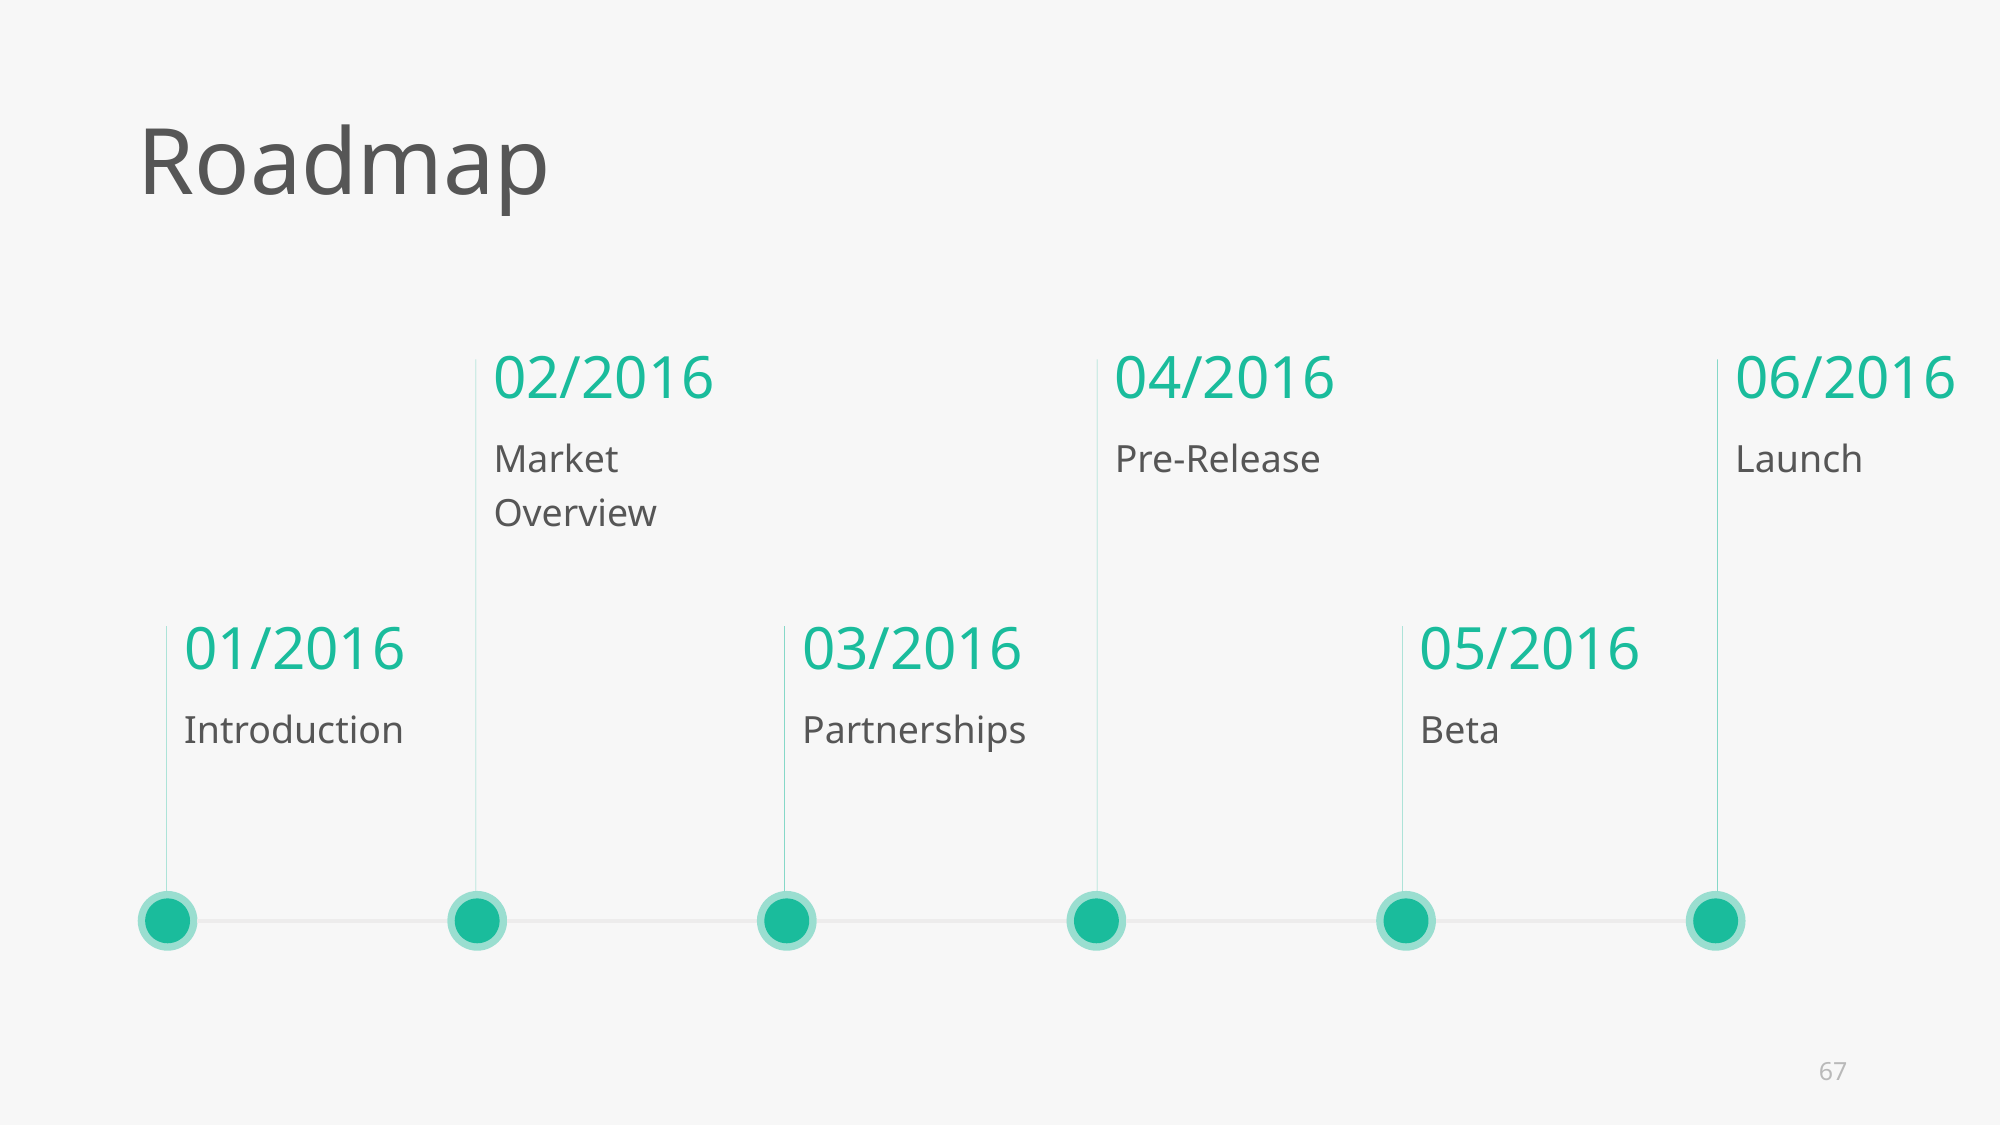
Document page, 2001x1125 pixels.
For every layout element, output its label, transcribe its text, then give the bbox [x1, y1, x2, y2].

text_box Market Overview [477, 418, 754, 541]
text_box 06/2016 [1717, 332, 1995, 418]
slide_number 67 [1412, 1042, 1863, 1103]
text_box 05/2016 [1402, 604, 1680, 689]
text_box Pre-Release [1098, 418, 1375, 487]
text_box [447, 890, 508, 951]
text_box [137, 890, 198, 951]
text_box 04/2016 [1097, 332, 1375, 418]
list Roadmap [137, 108, 873, 224]
text_box 02/2016 [475, 332, 754, 418]
text_box Launch [1718, 418, 1995, 487]
text_box Introduction [167, 690, 445, 759]
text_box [1066, 890, 1127, 951]
text_box Beta [1403, 690, 1680, 759]
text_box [1376, 890, 1436, 951]
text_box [756, 890, 817, 951]
text_box 03/2016 [784, 604, 1062, 689]
text_box Partnerships [785, 690, 1062, 759]
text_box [1685, 890, 1746, 951]
text_box 01/2016 [166, 604, 445, 689]
